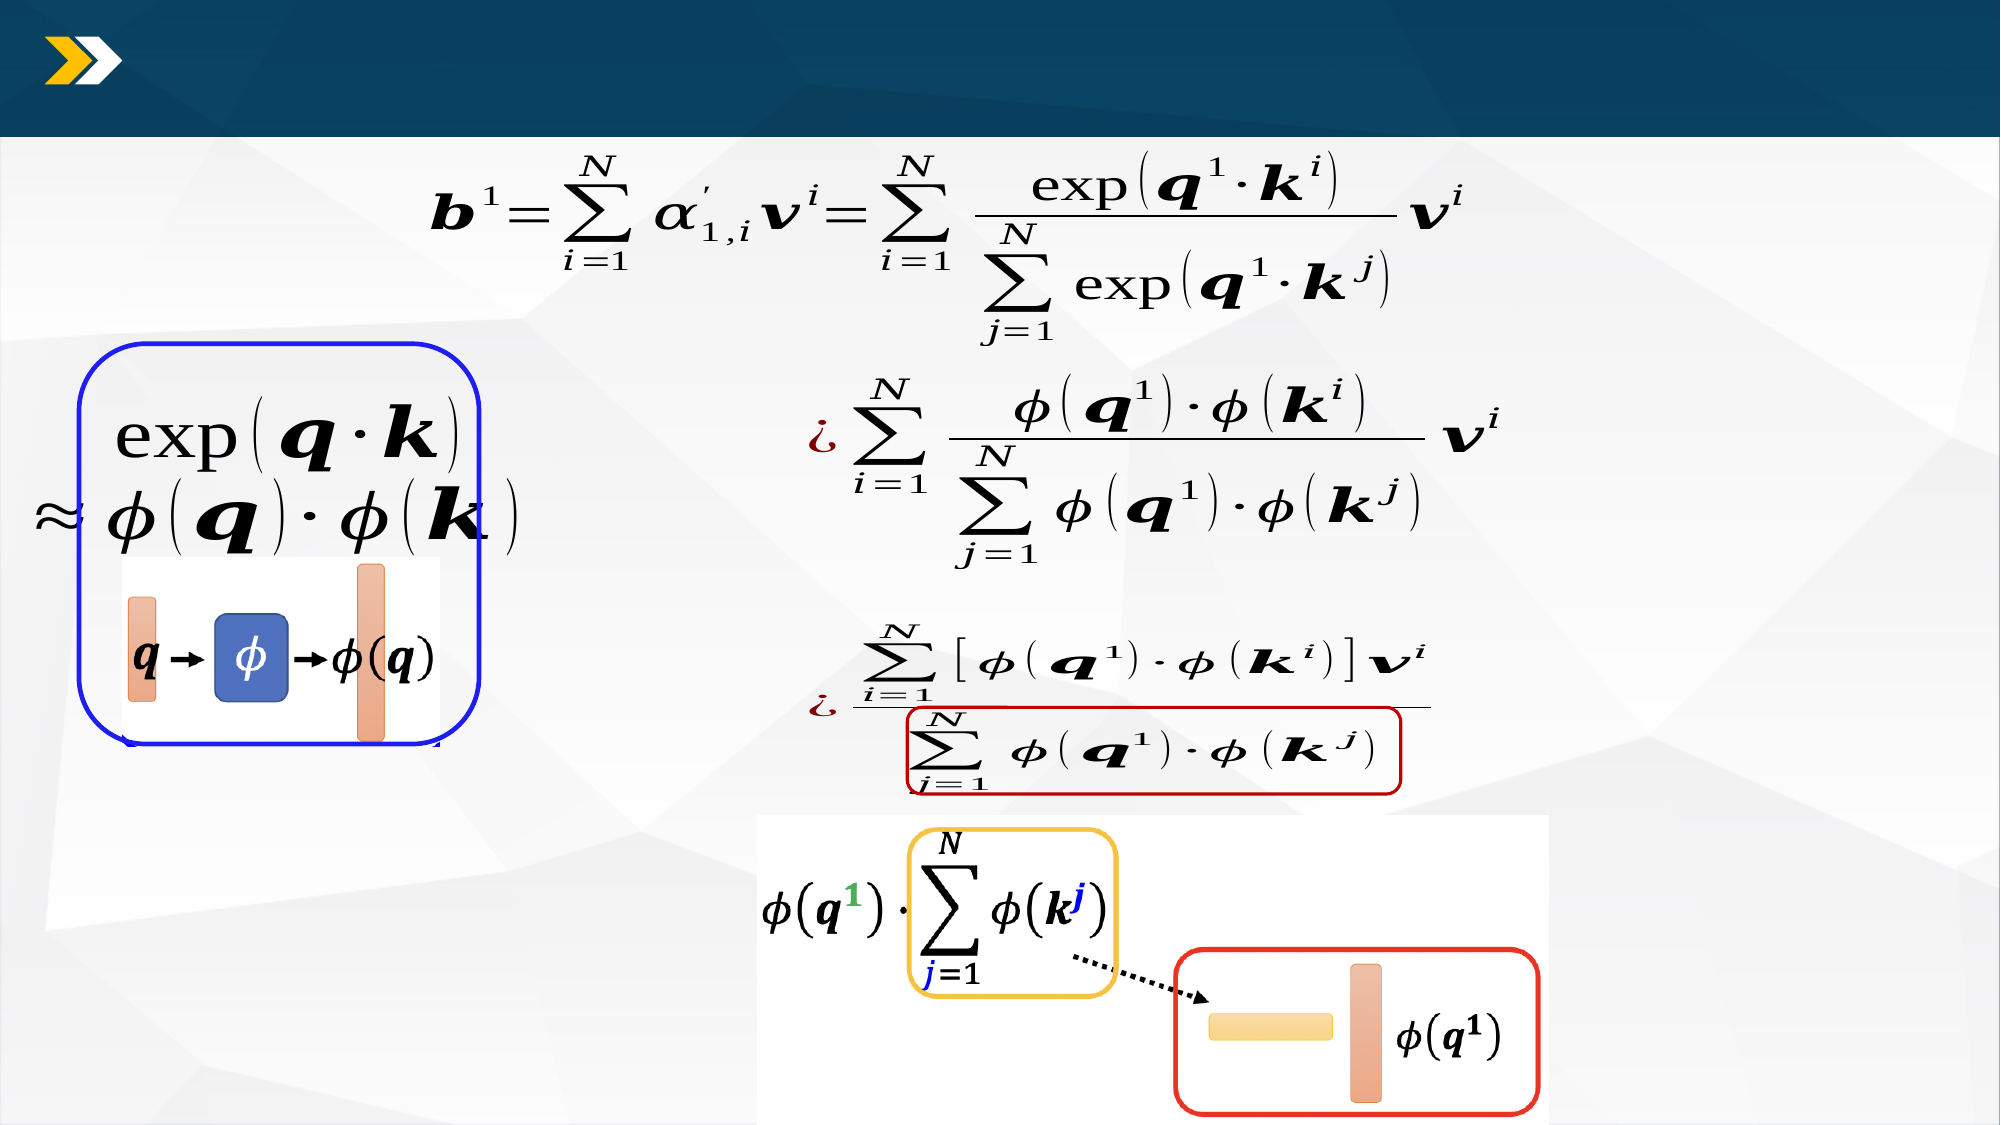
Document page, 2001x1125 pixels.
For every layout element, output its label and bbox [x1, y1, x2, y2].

text_box [32, 343, 521, 747]
picture [0, 0, 2000, 1125]
text_box [907, 707, 1401, 795]
